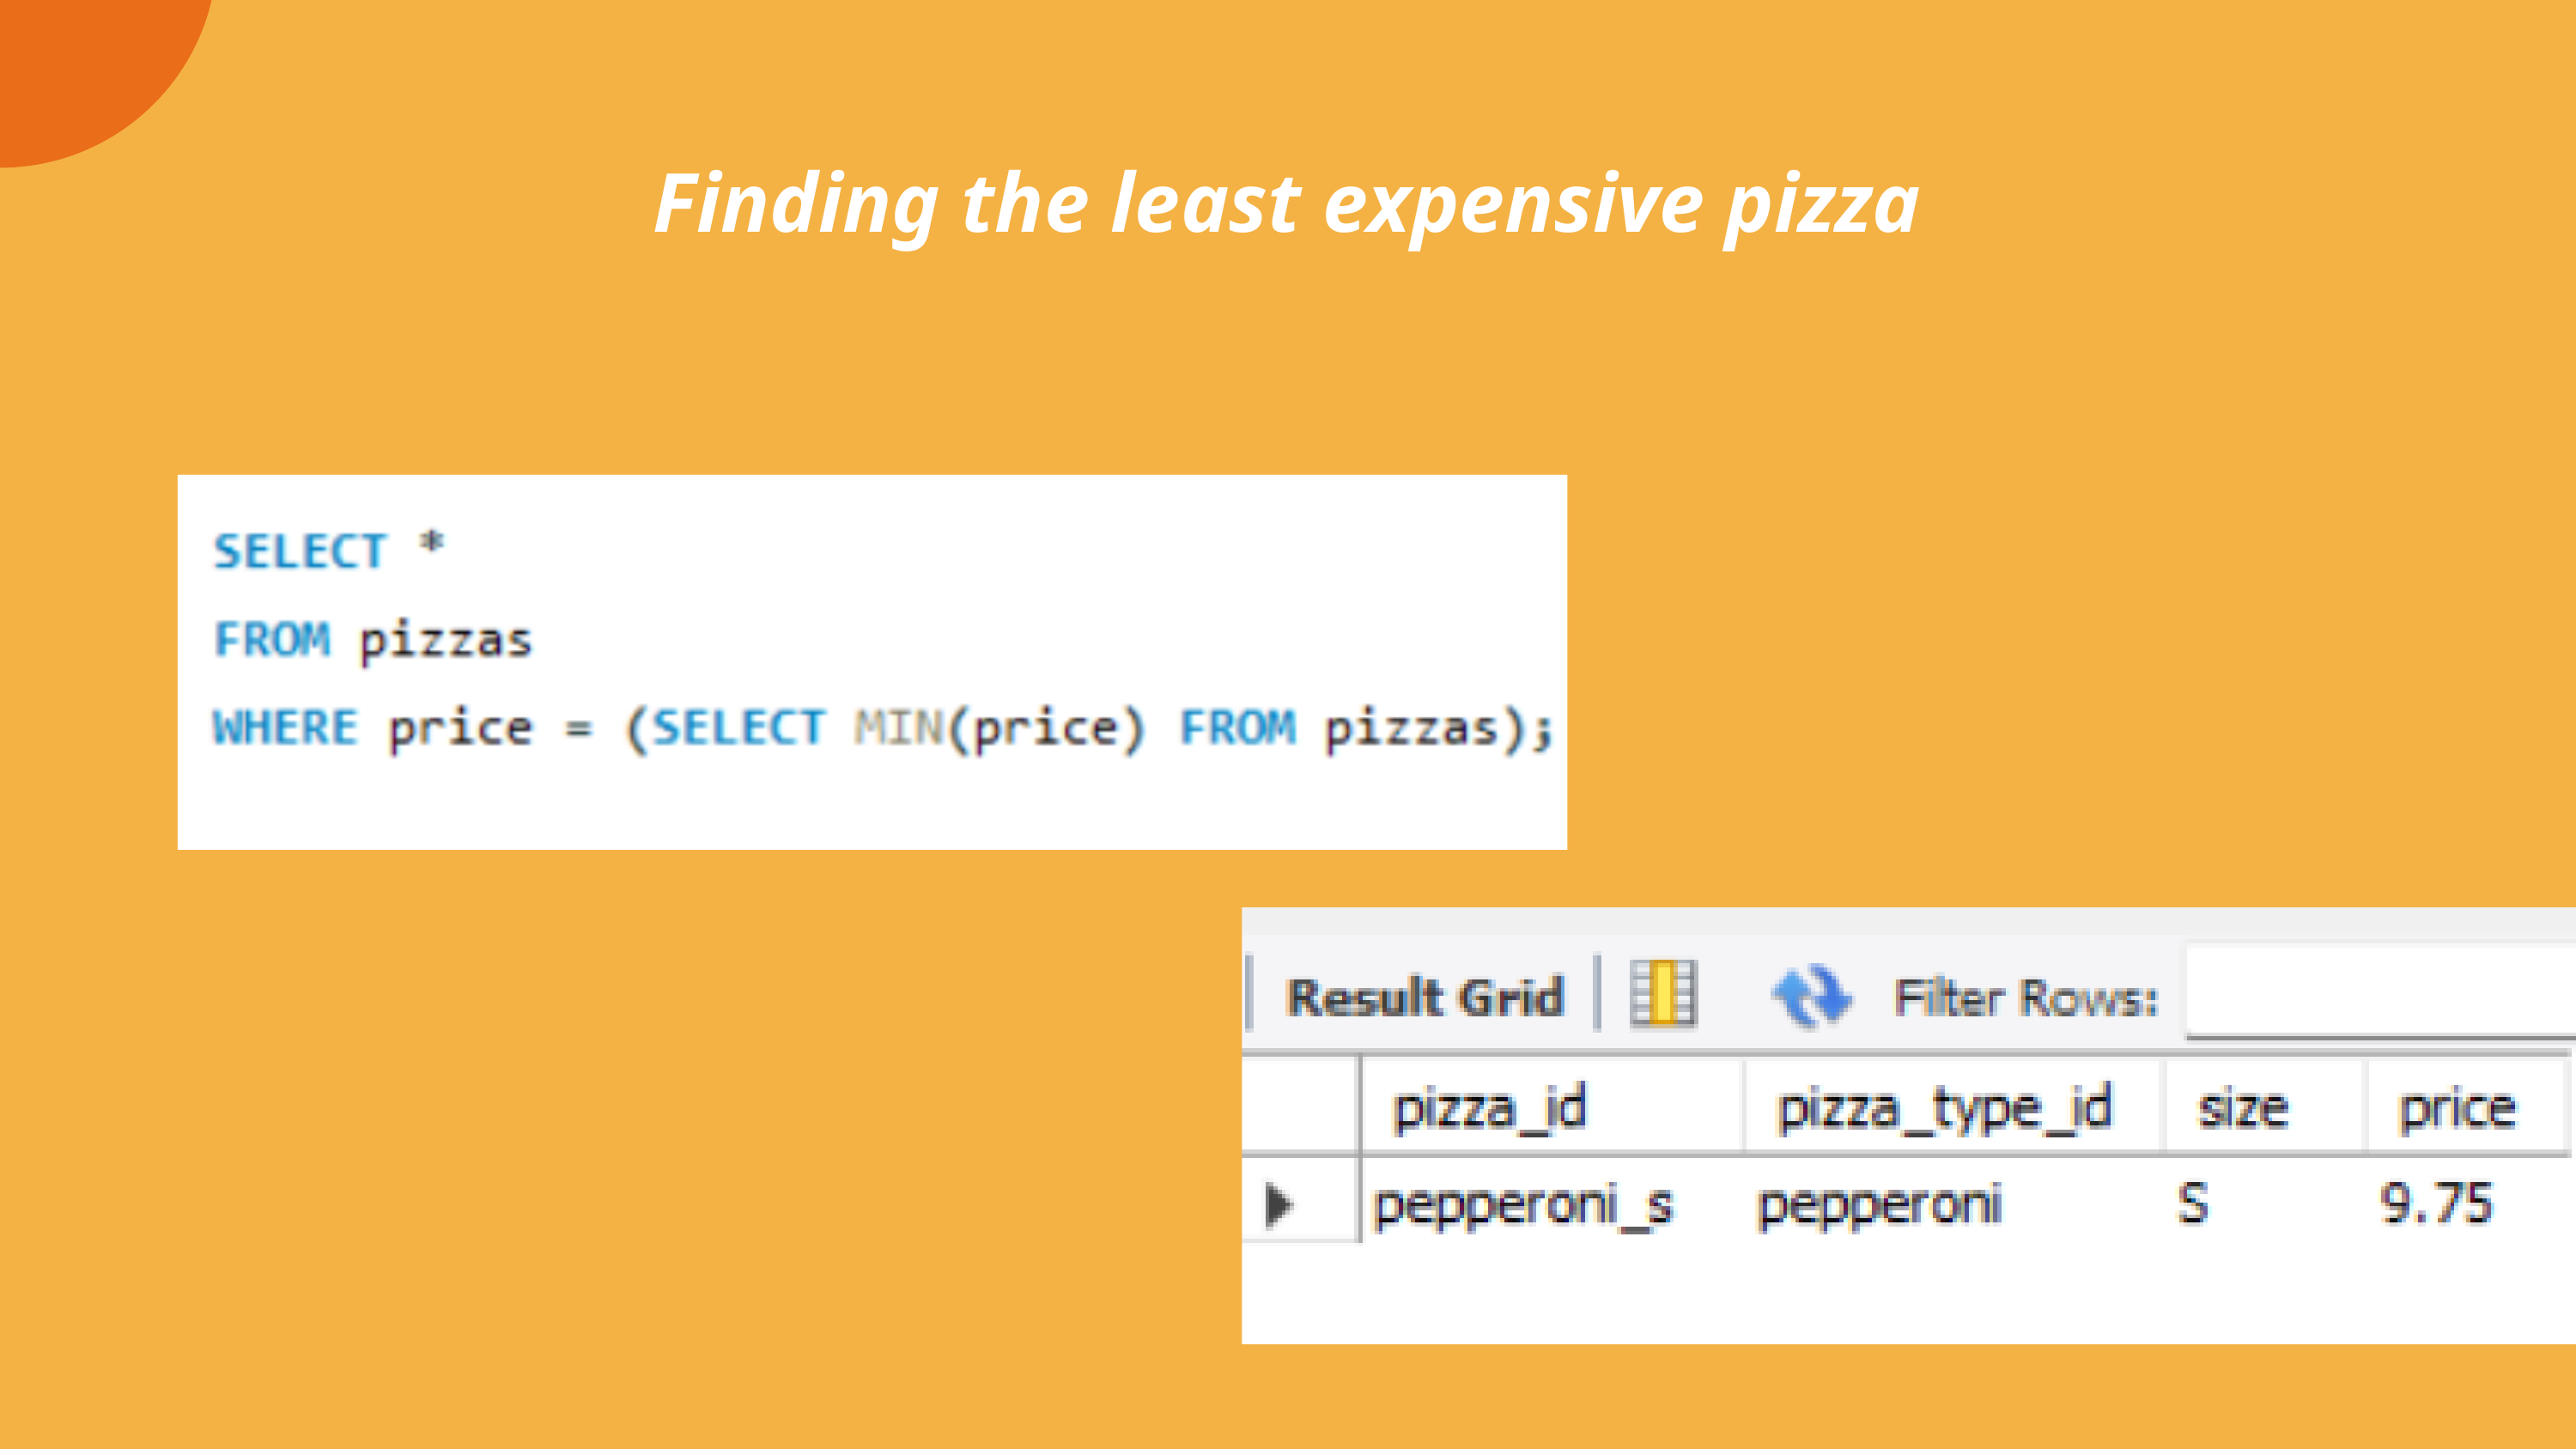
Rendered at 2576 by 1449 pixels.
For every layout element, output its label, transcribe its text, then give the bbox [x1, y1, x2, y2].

text_box [177, 475, 1568, 850]
text_box [1242, 907, 2576, 1344]
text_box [0, 0, 218, 168]
text_box Finding the least expensive pizza [621, 134, 1955, 249]
